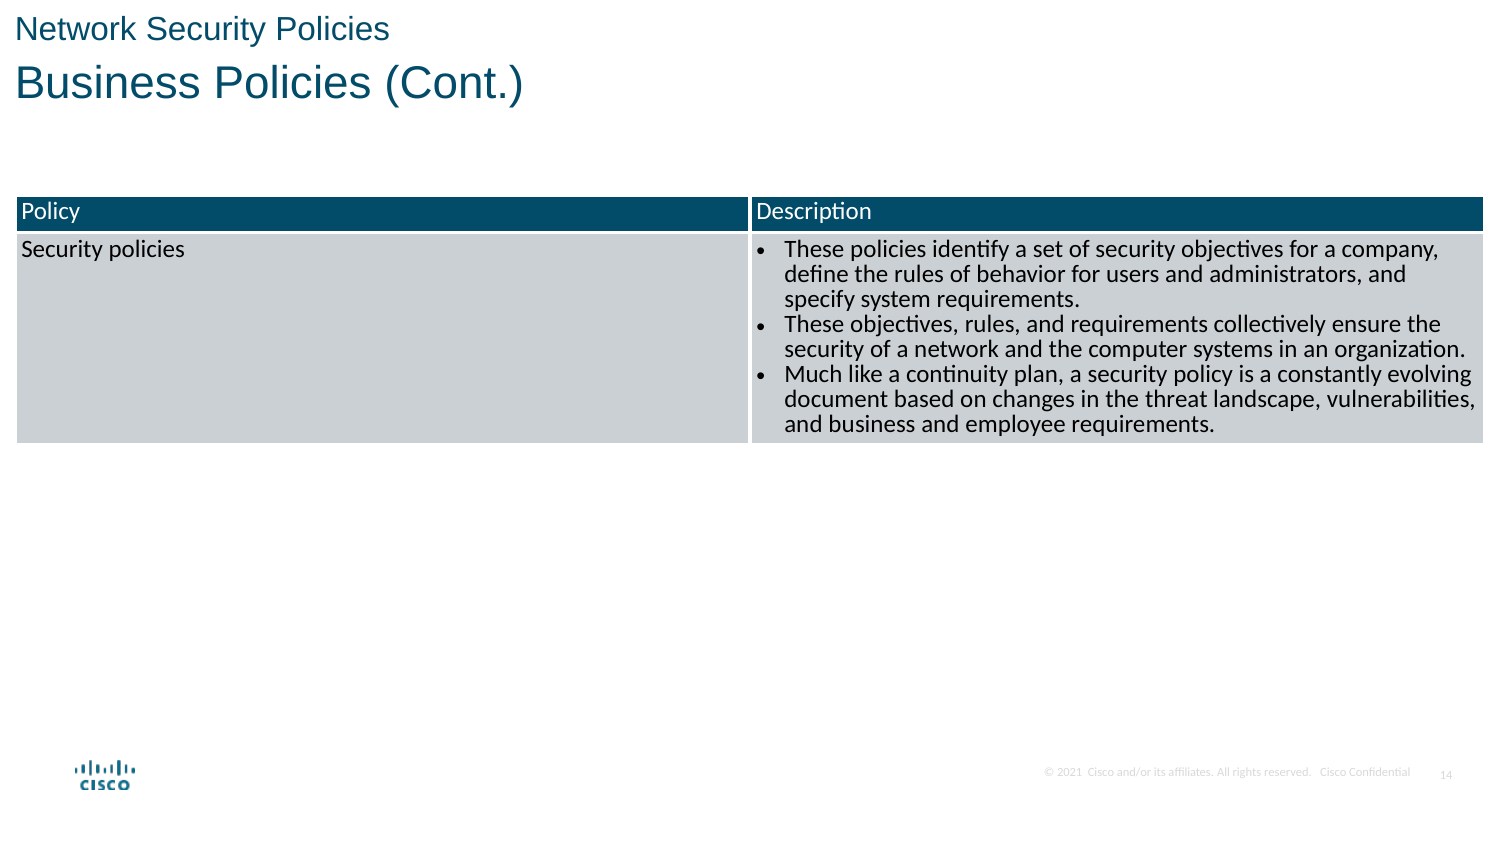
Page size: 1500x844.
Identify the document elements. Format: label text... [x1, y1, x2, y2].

table_header Policy [17, 197, 748, 231]
list Network Security Policies [0, 0, 1500, 45]
table_header Description [752, 197, 1483, 231]
picture [75, 759, 135, 790]
table_cell Security policies [17, 234, 748, 443]
slide_number 14 [1425, 759, 1500, 797]
list Business Policies (Cont.) [0, 45, 1500, 195]
table_cell These policies identify a set of security objectives for a company, define the rules of behavior for users and administrators, and specify system requirements. These objectives, rules, and requirements collectively ensure the security of a network and the computer systems in an organization. Much like a continuity plan, a security policy is a constantly evolving document based on changes in the threat landscape, vulnerabilities, and business and employee requirements. [752, 234, 1483, 443]
